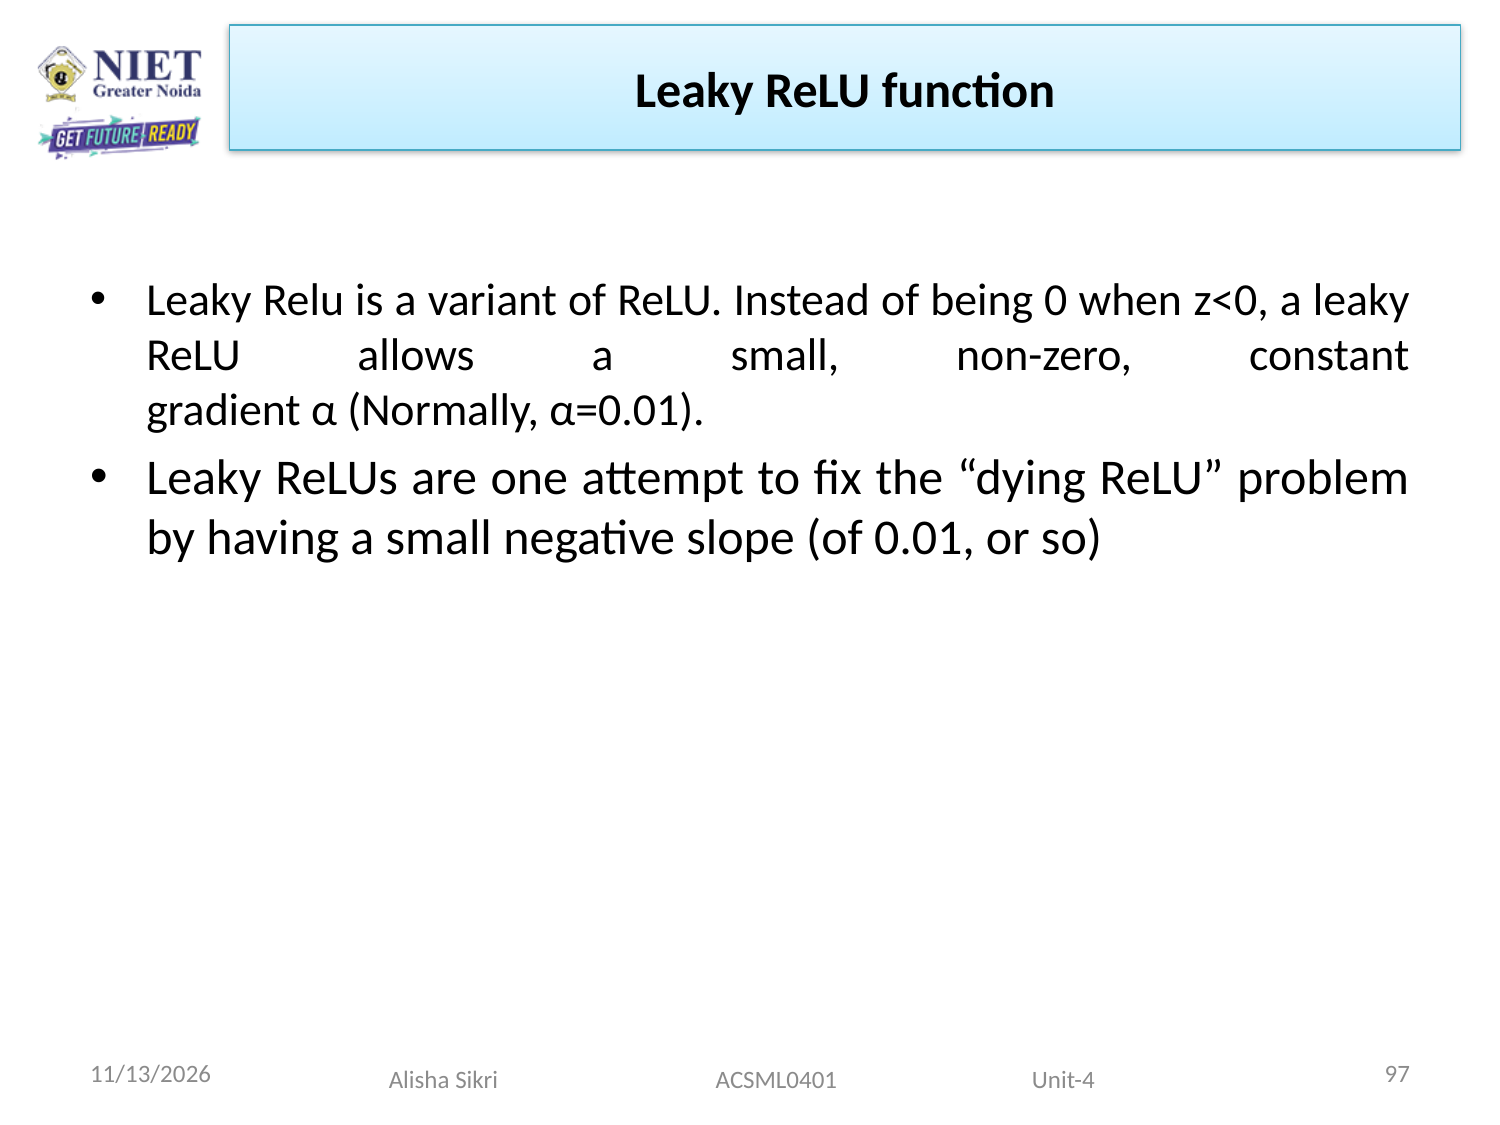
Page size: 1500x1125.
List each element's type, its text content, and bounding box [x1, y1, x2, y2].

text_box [0, 24, 1461, 170]
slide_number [75, 1042, 425, 1103]
slide_number 97 [1074, 1042, 1425, 1103]
list Leaky Relu is a variant of ReLU. Instead of being 0 when z<0, a leaky ReLU allows a small, non-zero, constant gradient α (Normally, α=0.01). Leaky ReLUs are one attempt to fix the “dying ReLU” problem by having a small negative slope (of 0.01, or so) [75, 262, 1425, 1005]
footer Alisha Sikri ACSML0401 Unit-4 [330, 1048, 1156, 1109]
